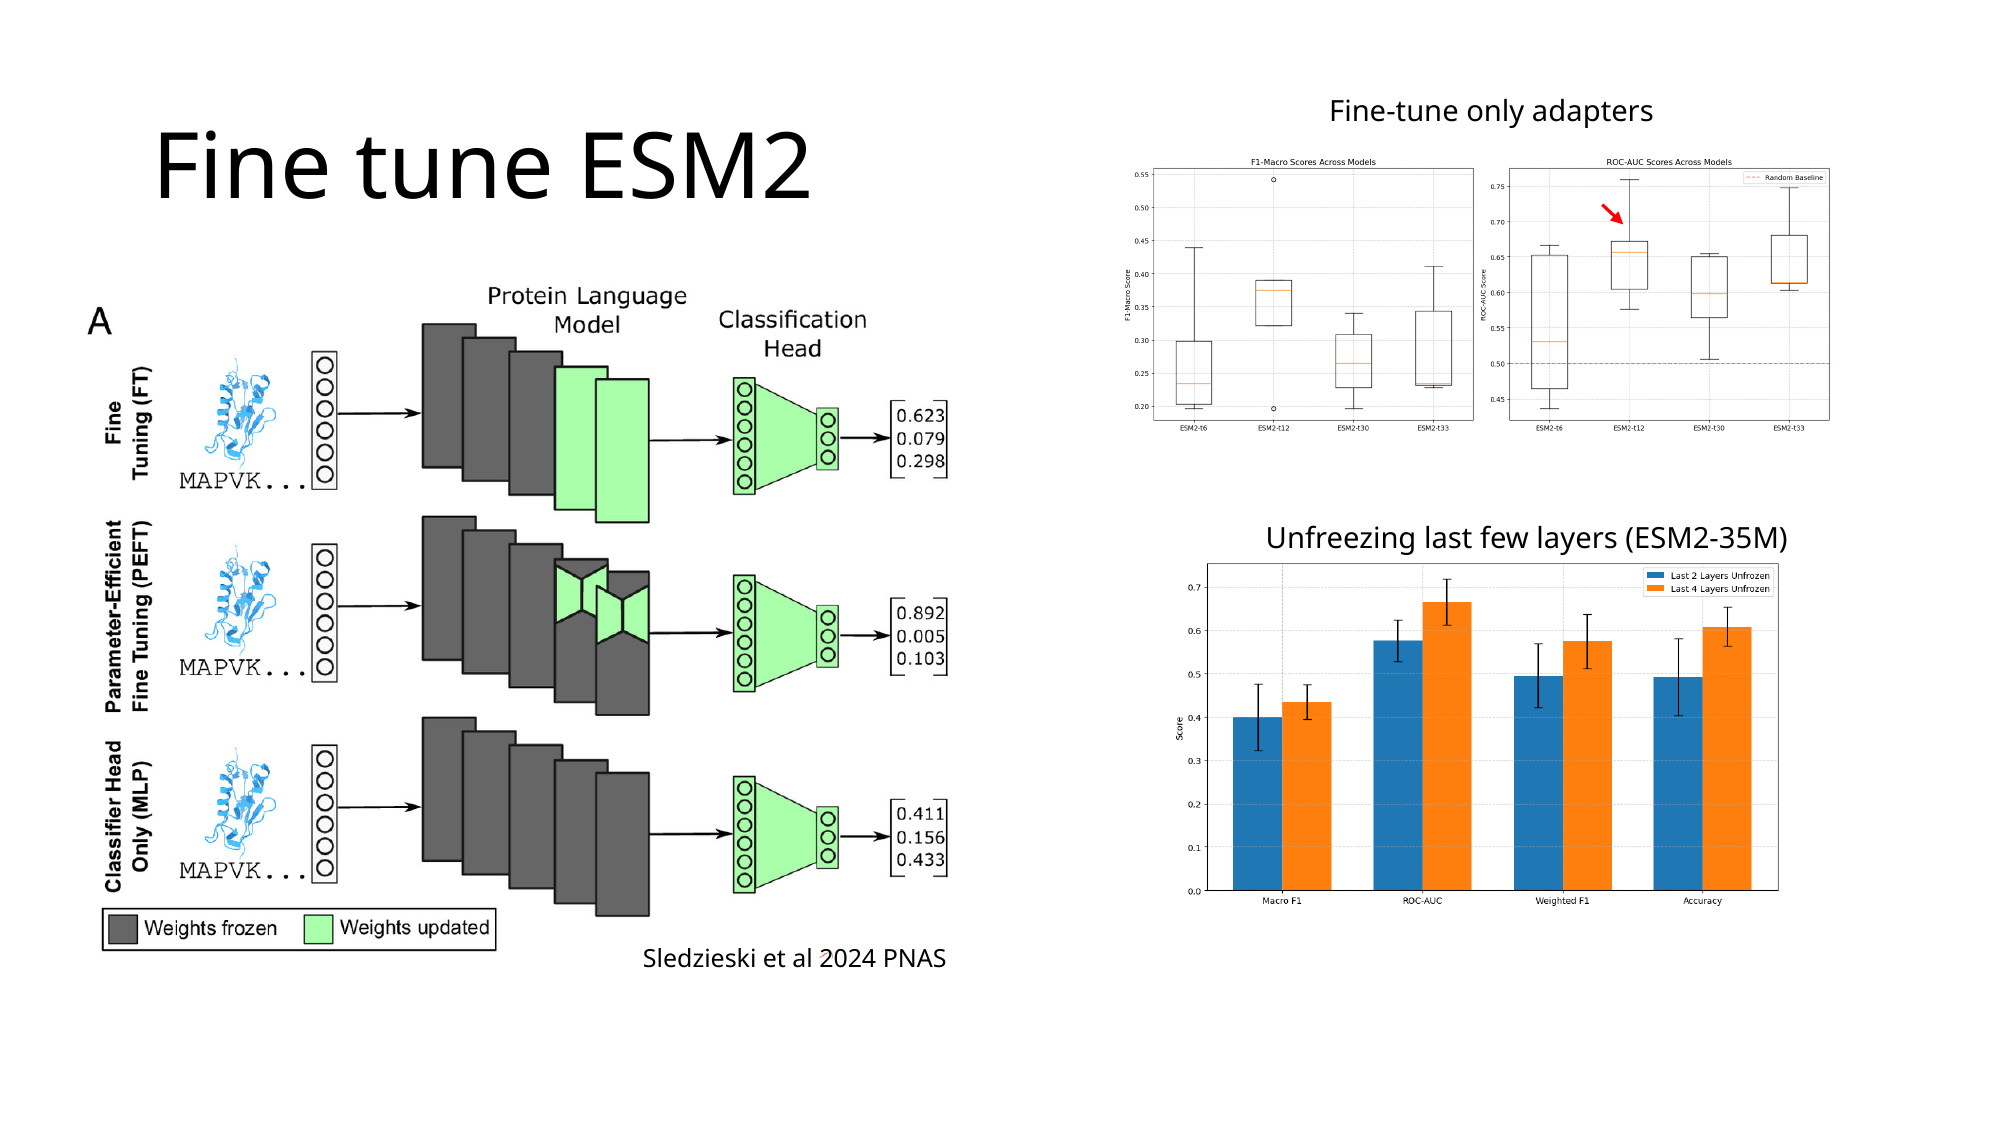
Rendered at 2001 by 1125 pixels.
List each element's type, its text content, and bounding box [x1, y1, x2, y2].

picture [1169, 561, 1784, 912]
text_box Sledzieski et al 2024 PNAS [628, 959, 962, 980]
picture [83, 284, 964, 959]
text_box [1601, 204, 1624, 225]
picture [1120, 154, 1833, 437]
title Fine tune ESM2 [137, 59, 1863, 278]
text_box Fine-tune only adapters [1314, 85, 1669, 135]
text_box Unfreezing last few layers (ESM2-35M) [1250, 511, 1803, 562]
